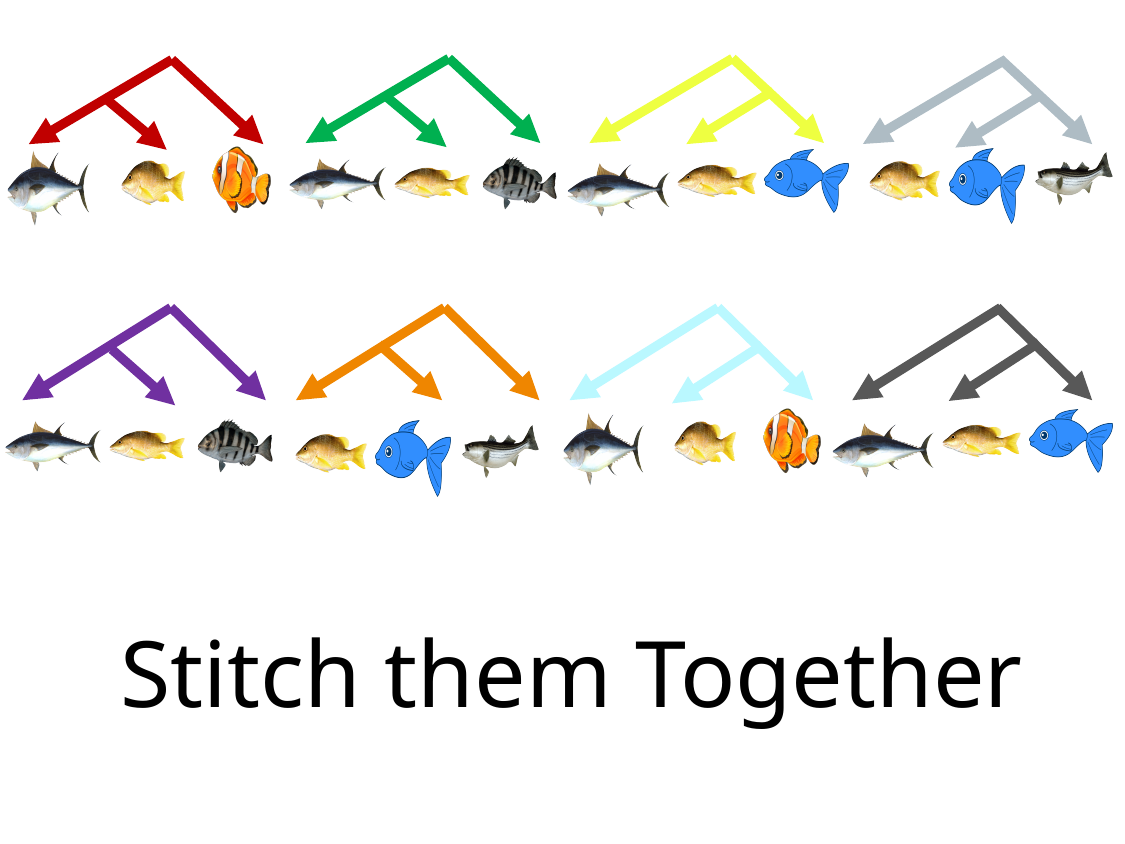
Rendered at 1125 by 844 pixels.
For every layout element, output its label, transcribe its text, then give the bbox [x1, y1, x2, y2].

text_box Stitch them Together [91, 604, 1053, 681]
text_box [0, 58, 1117, 505]
